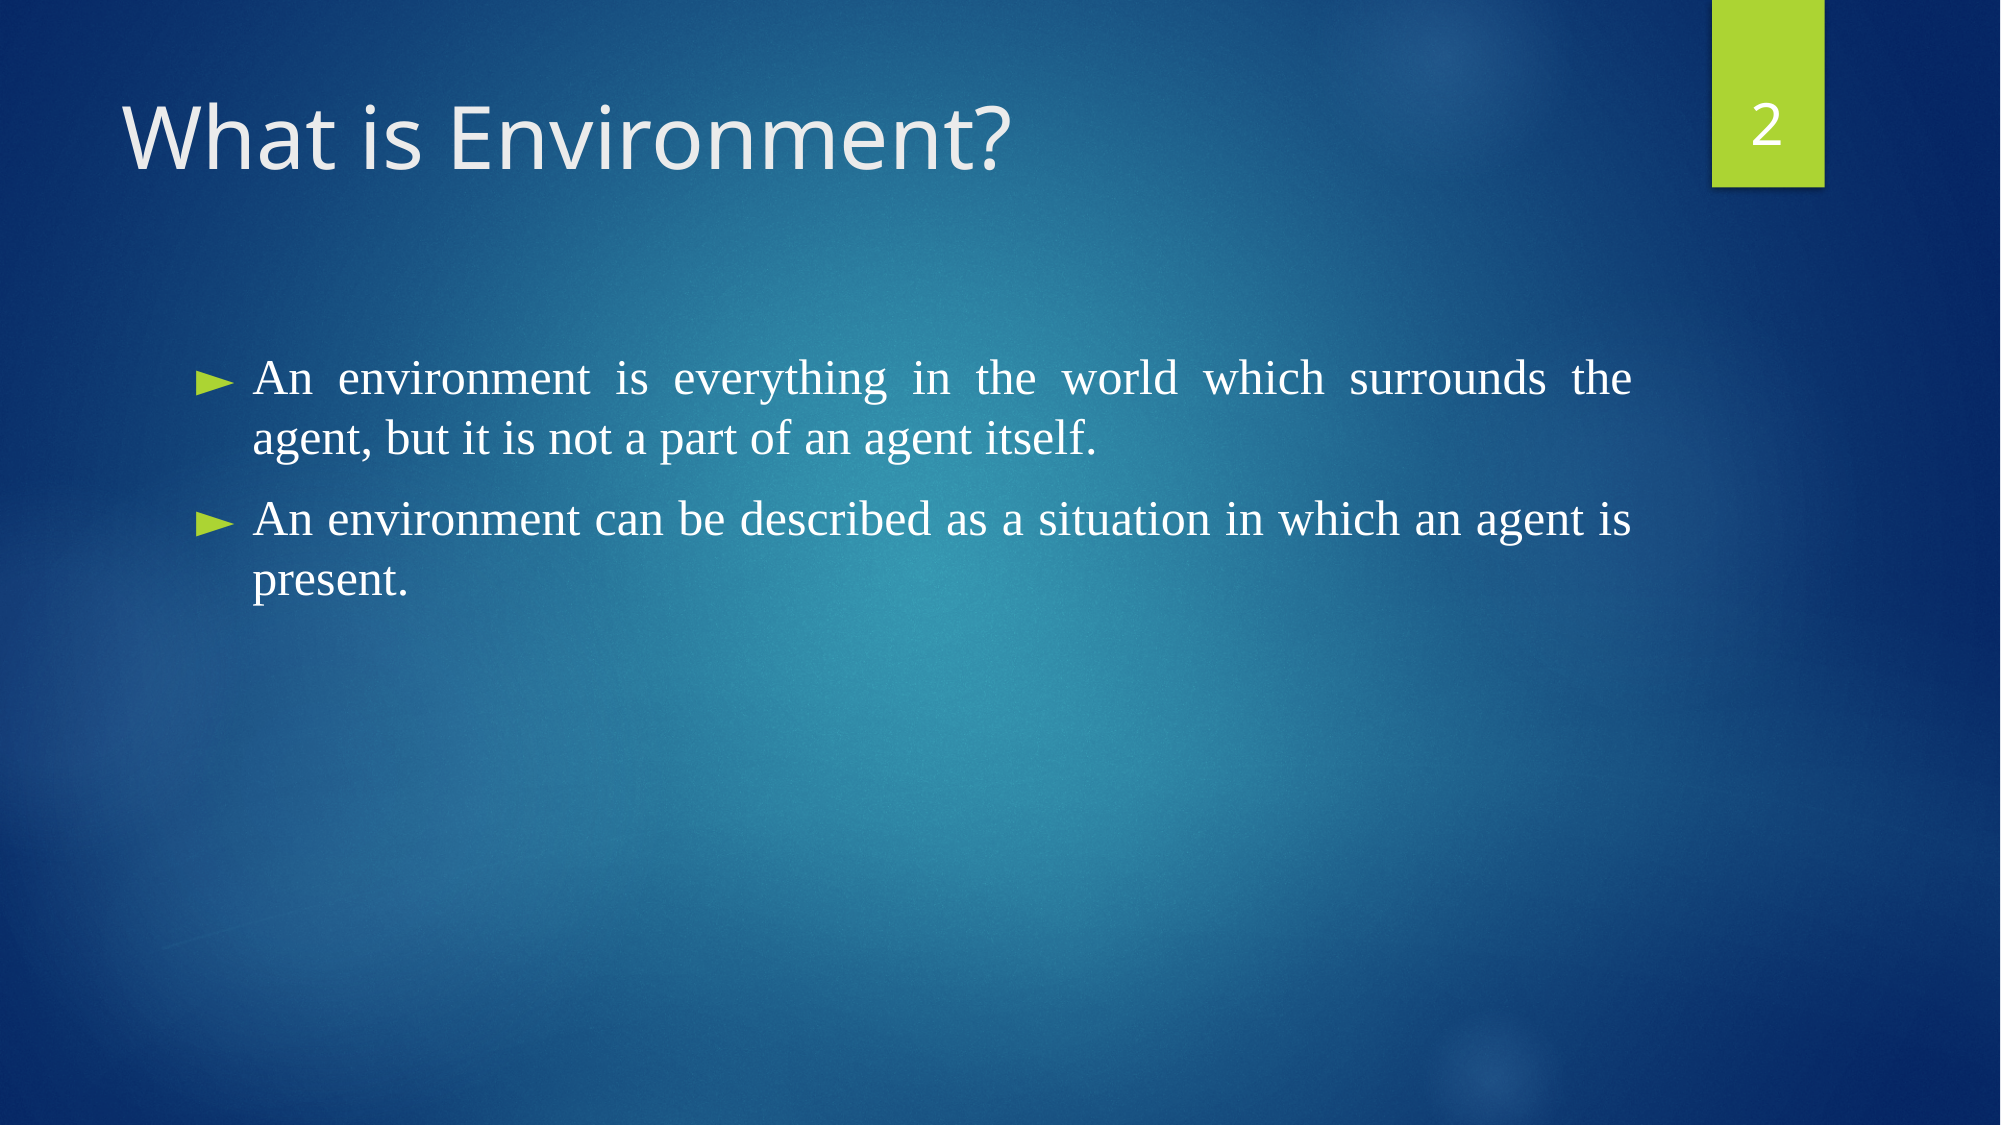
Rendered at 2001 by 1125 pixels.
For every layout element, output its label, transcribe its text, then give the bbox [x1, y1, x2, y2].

title What is Environment? [106, 74, 1649, 304]
picture [0, 0, 2001, 1125]
slide_number ‹#› [1698, 48, 1836, 175]
list An environment is everything in the world which surrounds the agent, but it is not a part of an agent itself. An environment can be described as a situation in which an agent is present. [181, 336, 1649, 1025]
